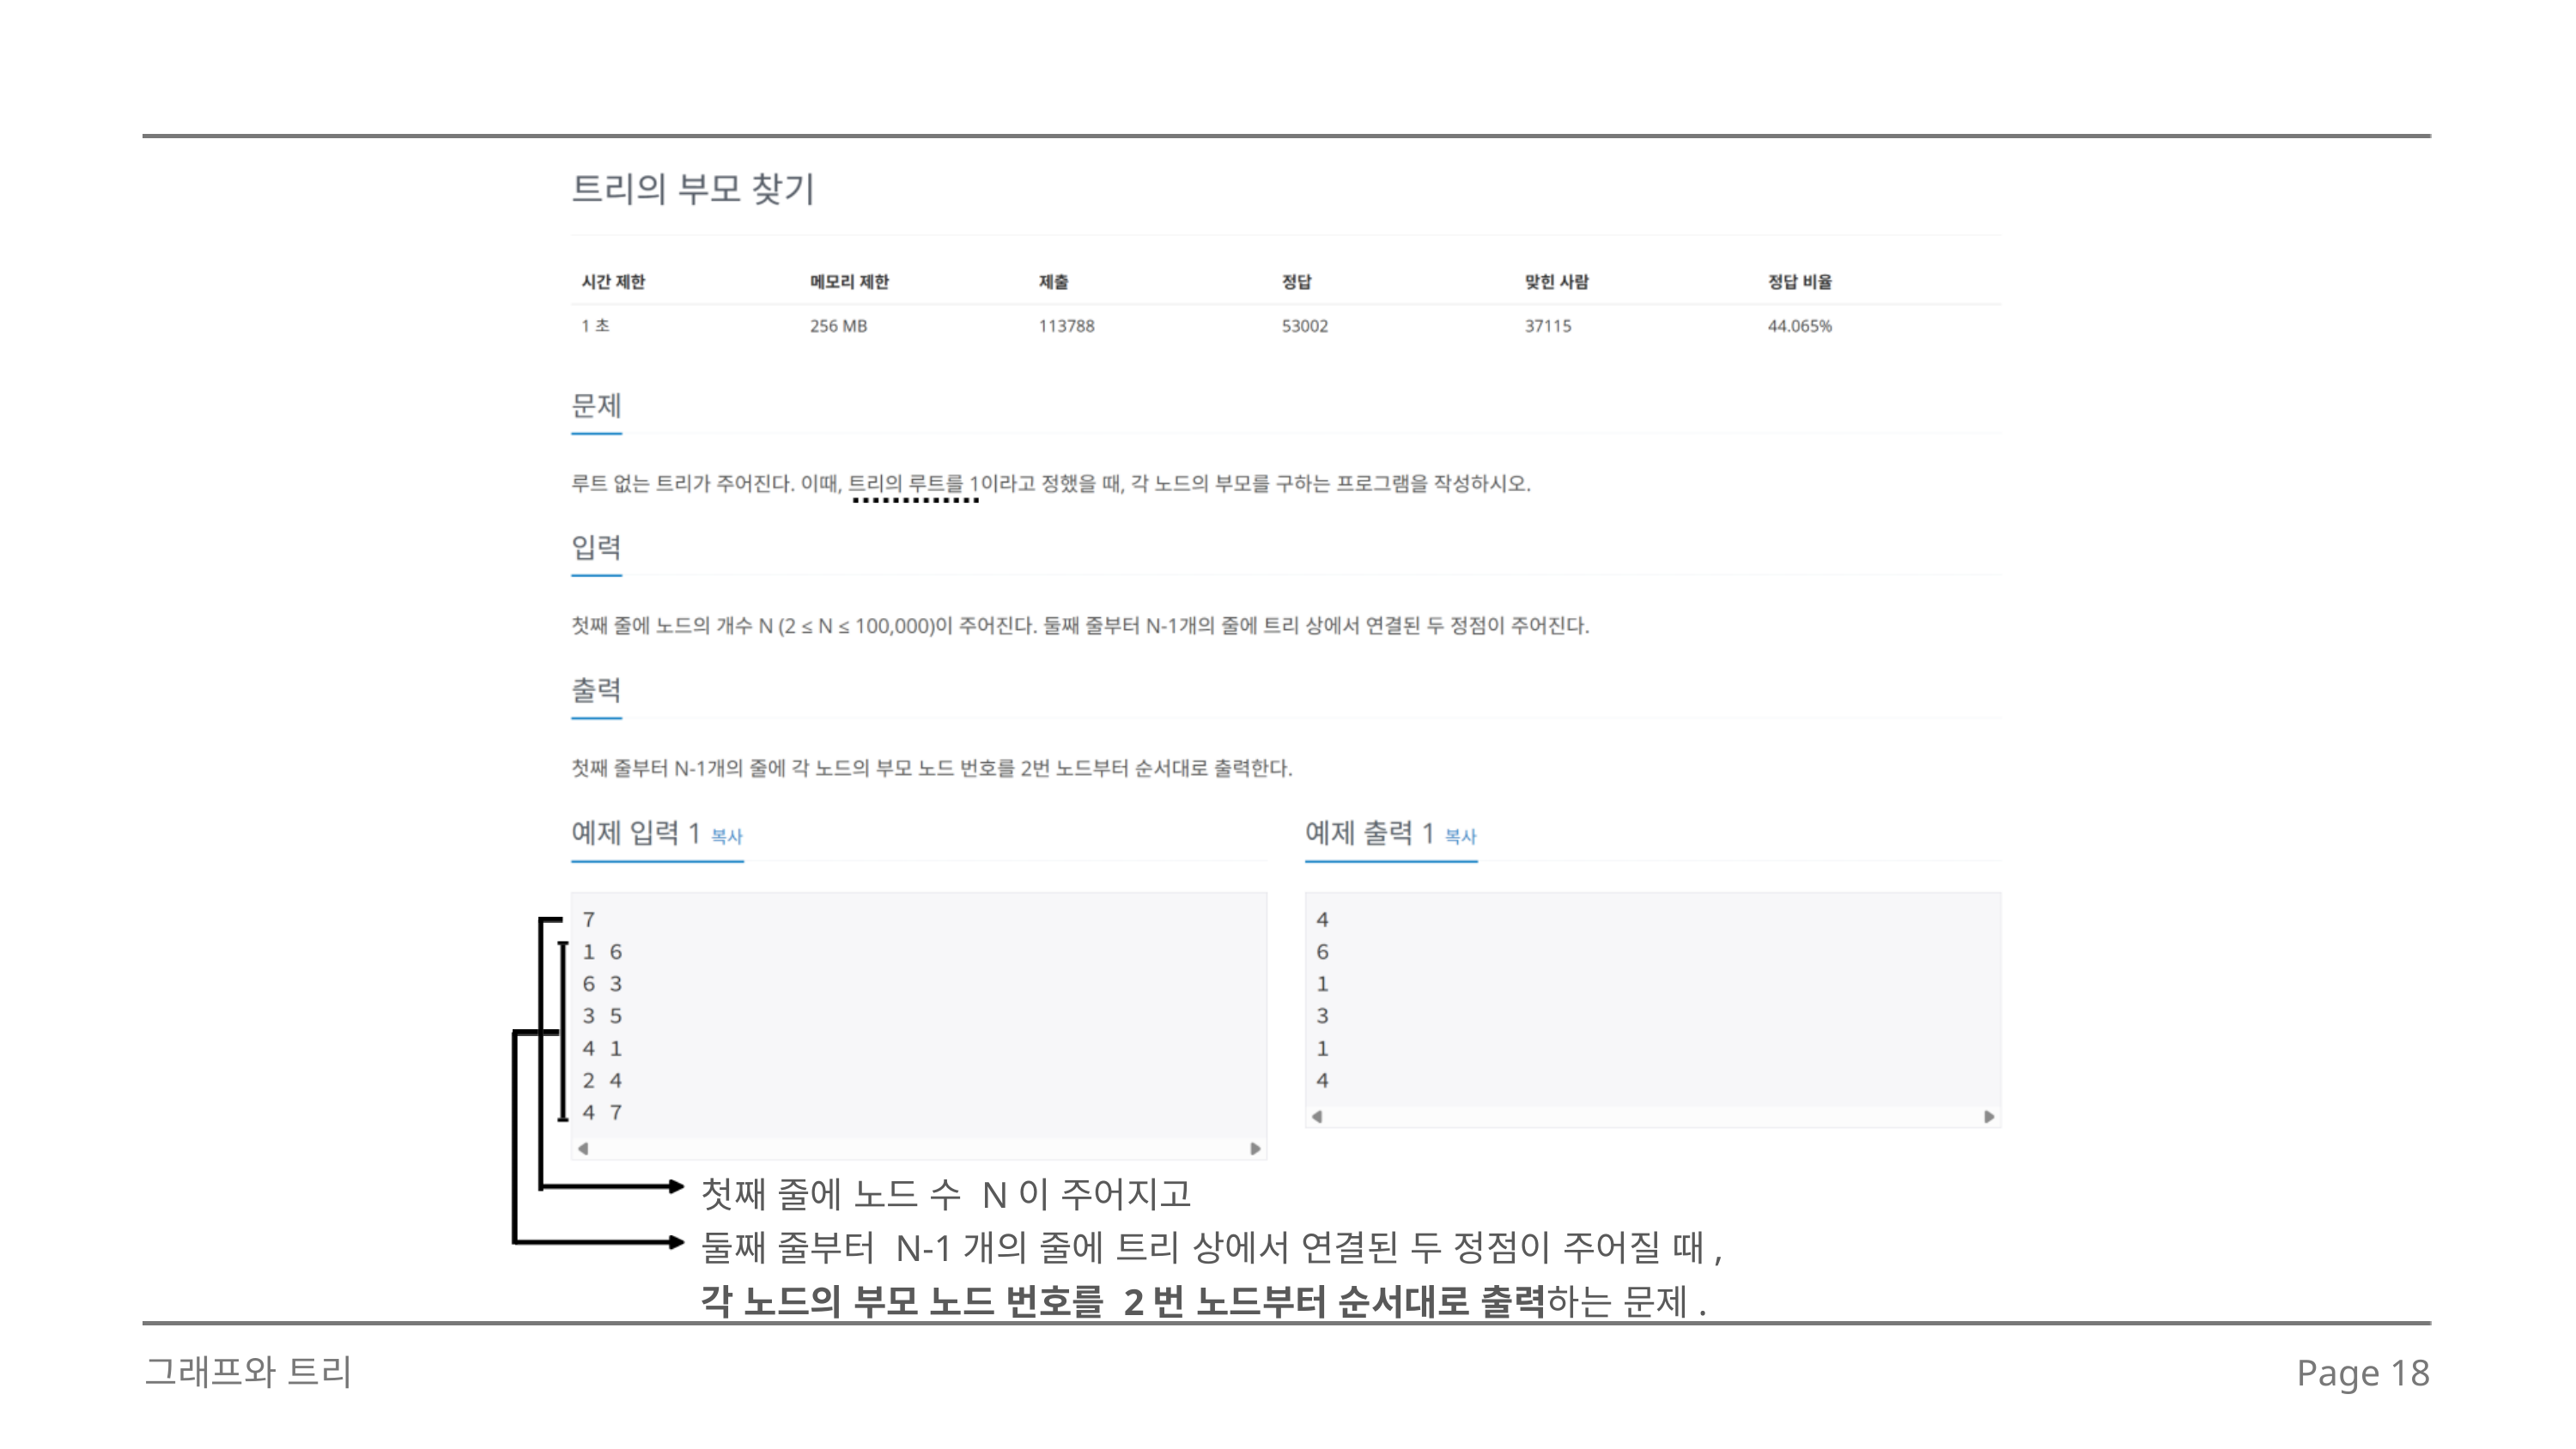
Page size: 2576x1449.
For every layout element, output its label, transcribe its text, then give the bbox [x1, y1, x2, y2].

text_box 그래프와 트리 [144, 1348, 537, 1399]
picture [404, 162, 2009, 1251]
picture [143, 133, 2432, 138]
text_box 첫째 줄에 노드 수 N이 주어지고 둘째 줄부터 N-1개의 줄에 트리 상에서 연결된 두 정점이 주어질 때, 각 노드의 부모 노드 번호를 2번 노드부터 순서대로 출력하는 문제. [701, 1185, 1882, 1319]
text_box Page 18 [2287, 1348, 2432, 1399]
picture [143, 1321, 2432, 1325]
